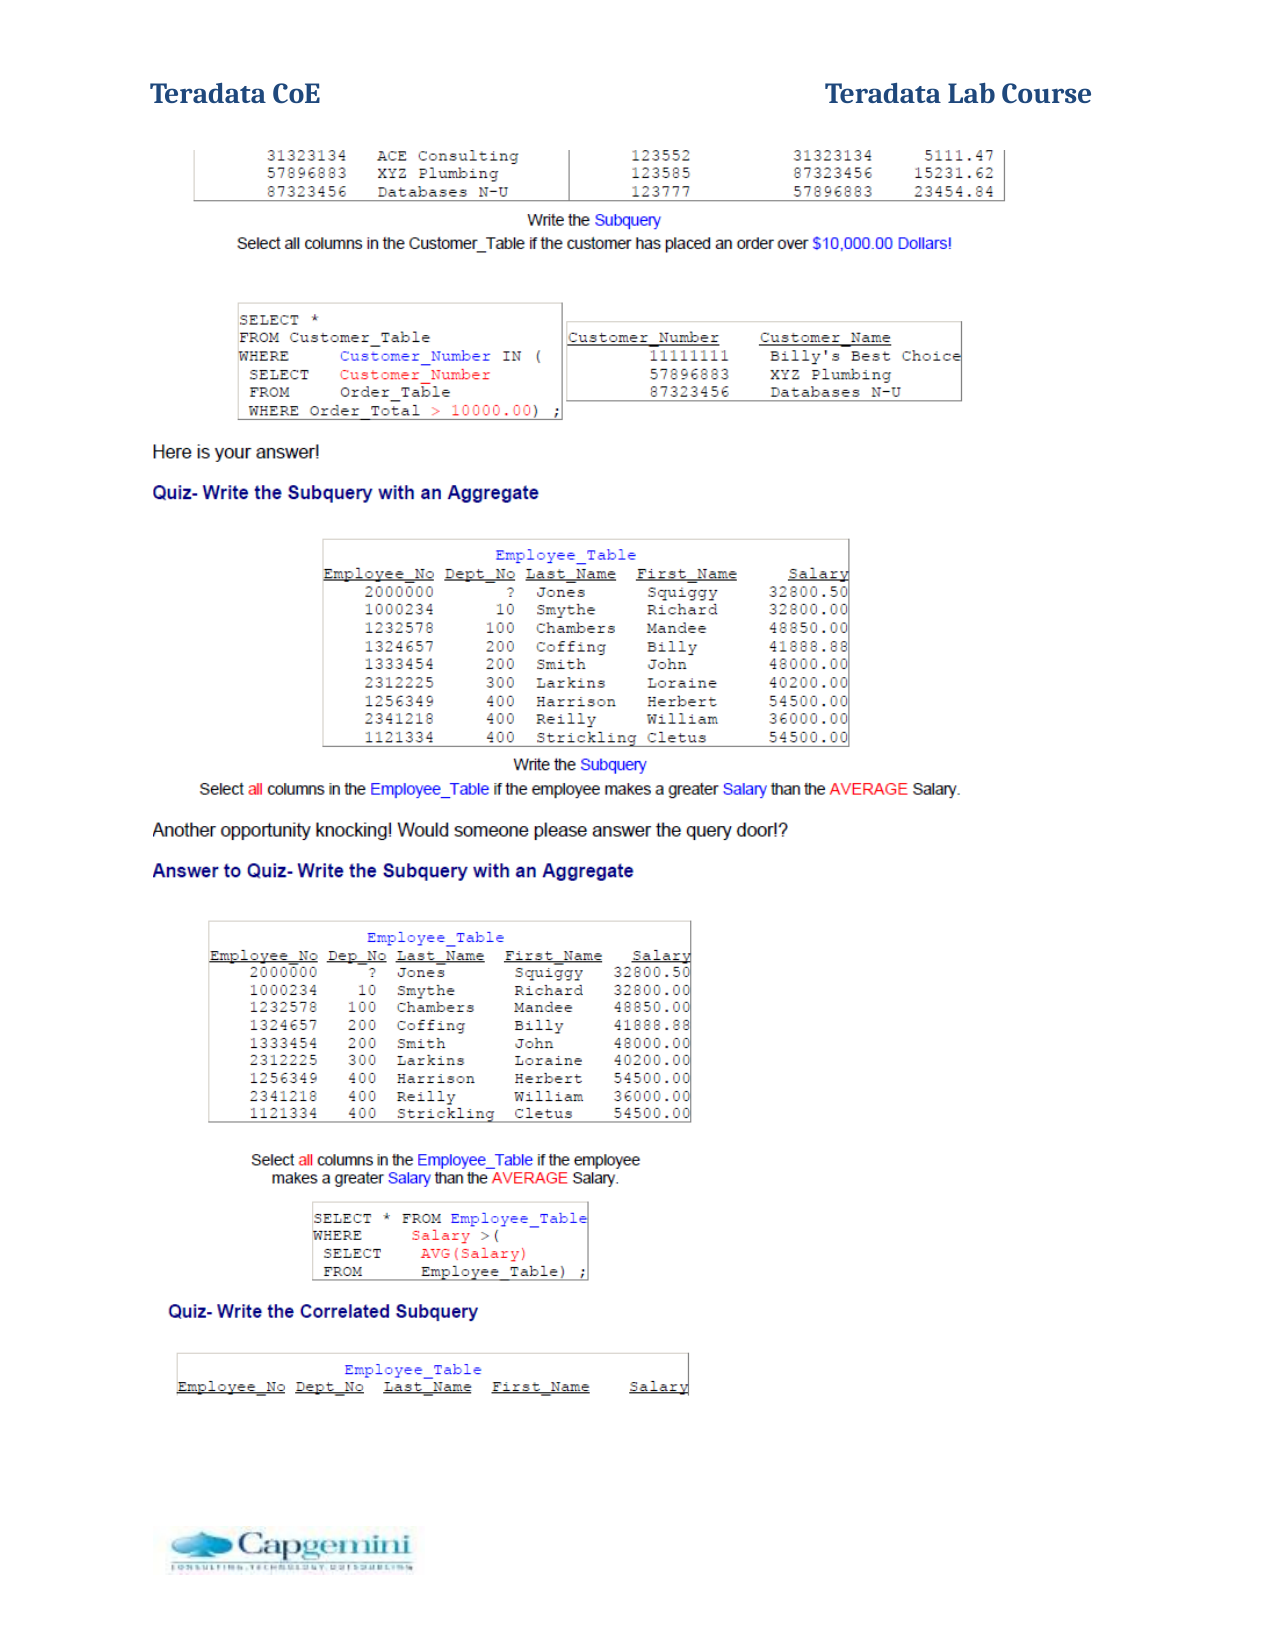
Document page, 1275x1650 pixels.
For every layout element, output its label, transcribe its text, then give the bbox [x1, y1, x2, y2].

text_box Teradata Lab Course [823, 76, 1109, 111]
text_box Teradata CoE [147, 76, 336, 111]
text_box [153, 150, 1127, 890]
text_box [153, 915, 1127, 1425]
text_box [153, 1526, 425, 1575]
